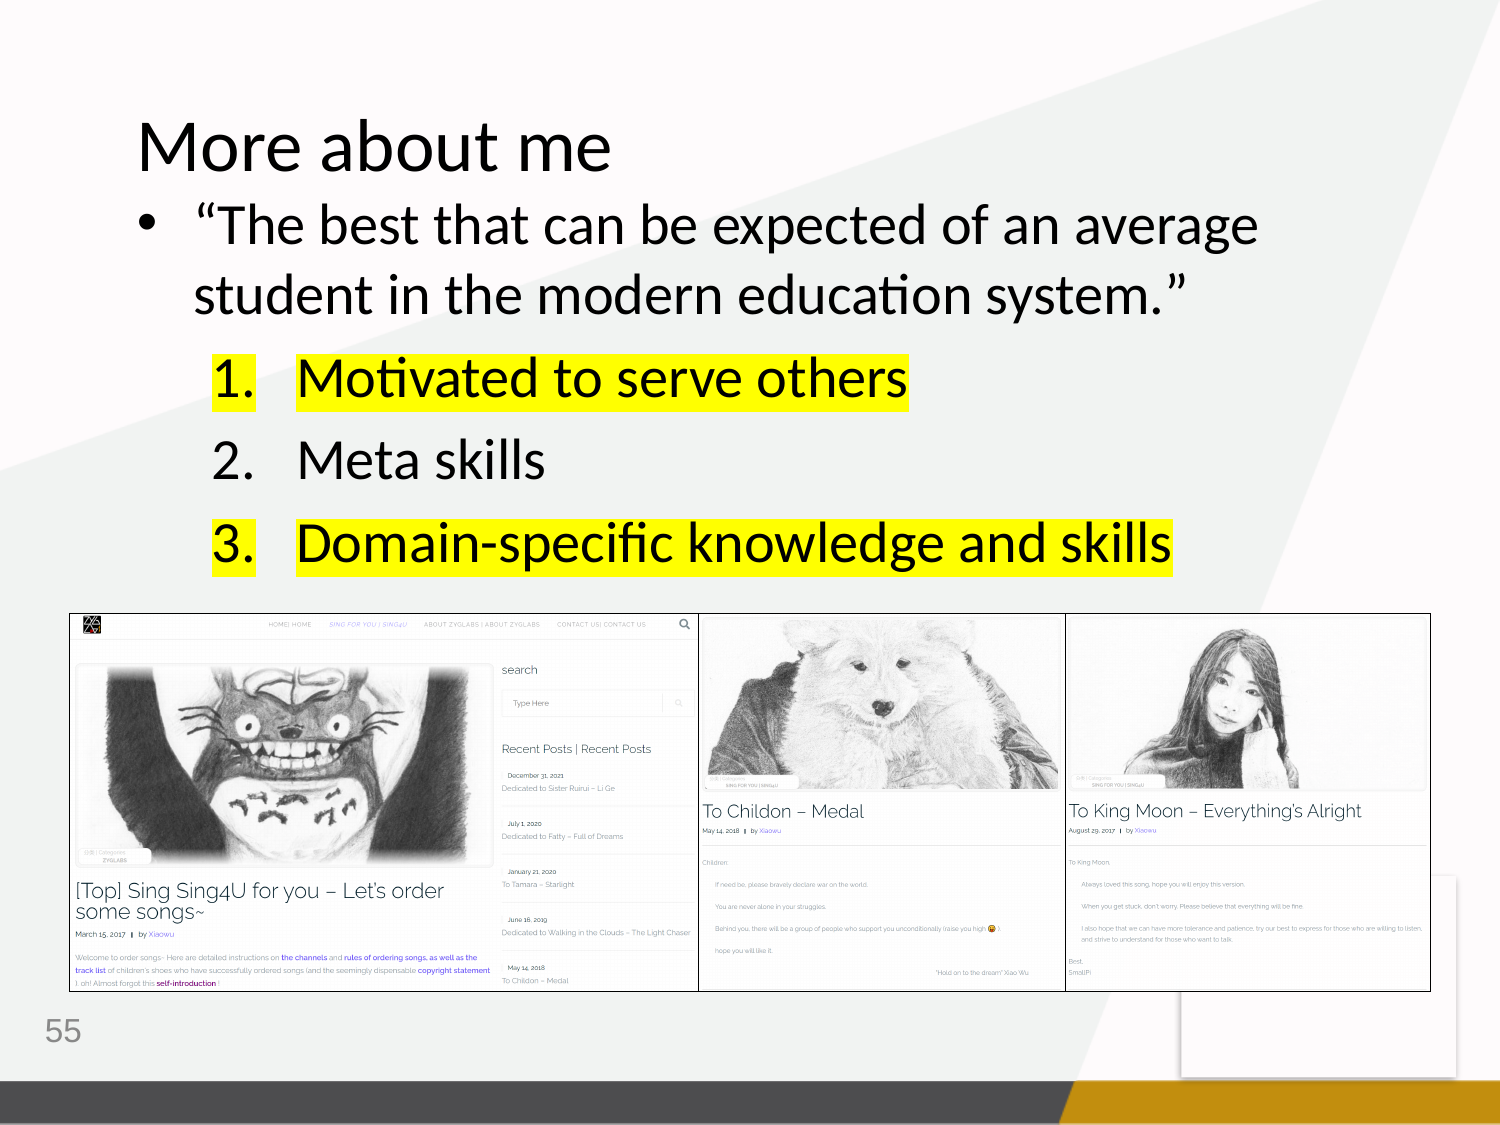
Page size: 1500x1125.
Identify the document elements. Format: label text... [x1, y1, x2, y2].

text_box [1181, 875, 1457, 1078]
picture [0, 0, 1500, 1125]
text_box More about me “The best that can be expected of an average student in the modern education system.” Motivated to serve others Meta skills Domain-specific knowledge and skills [121, 88, 1378, 612]
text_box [69, 613, 1431, 992]
text_box 55 [29, 999, 108, 1060]
